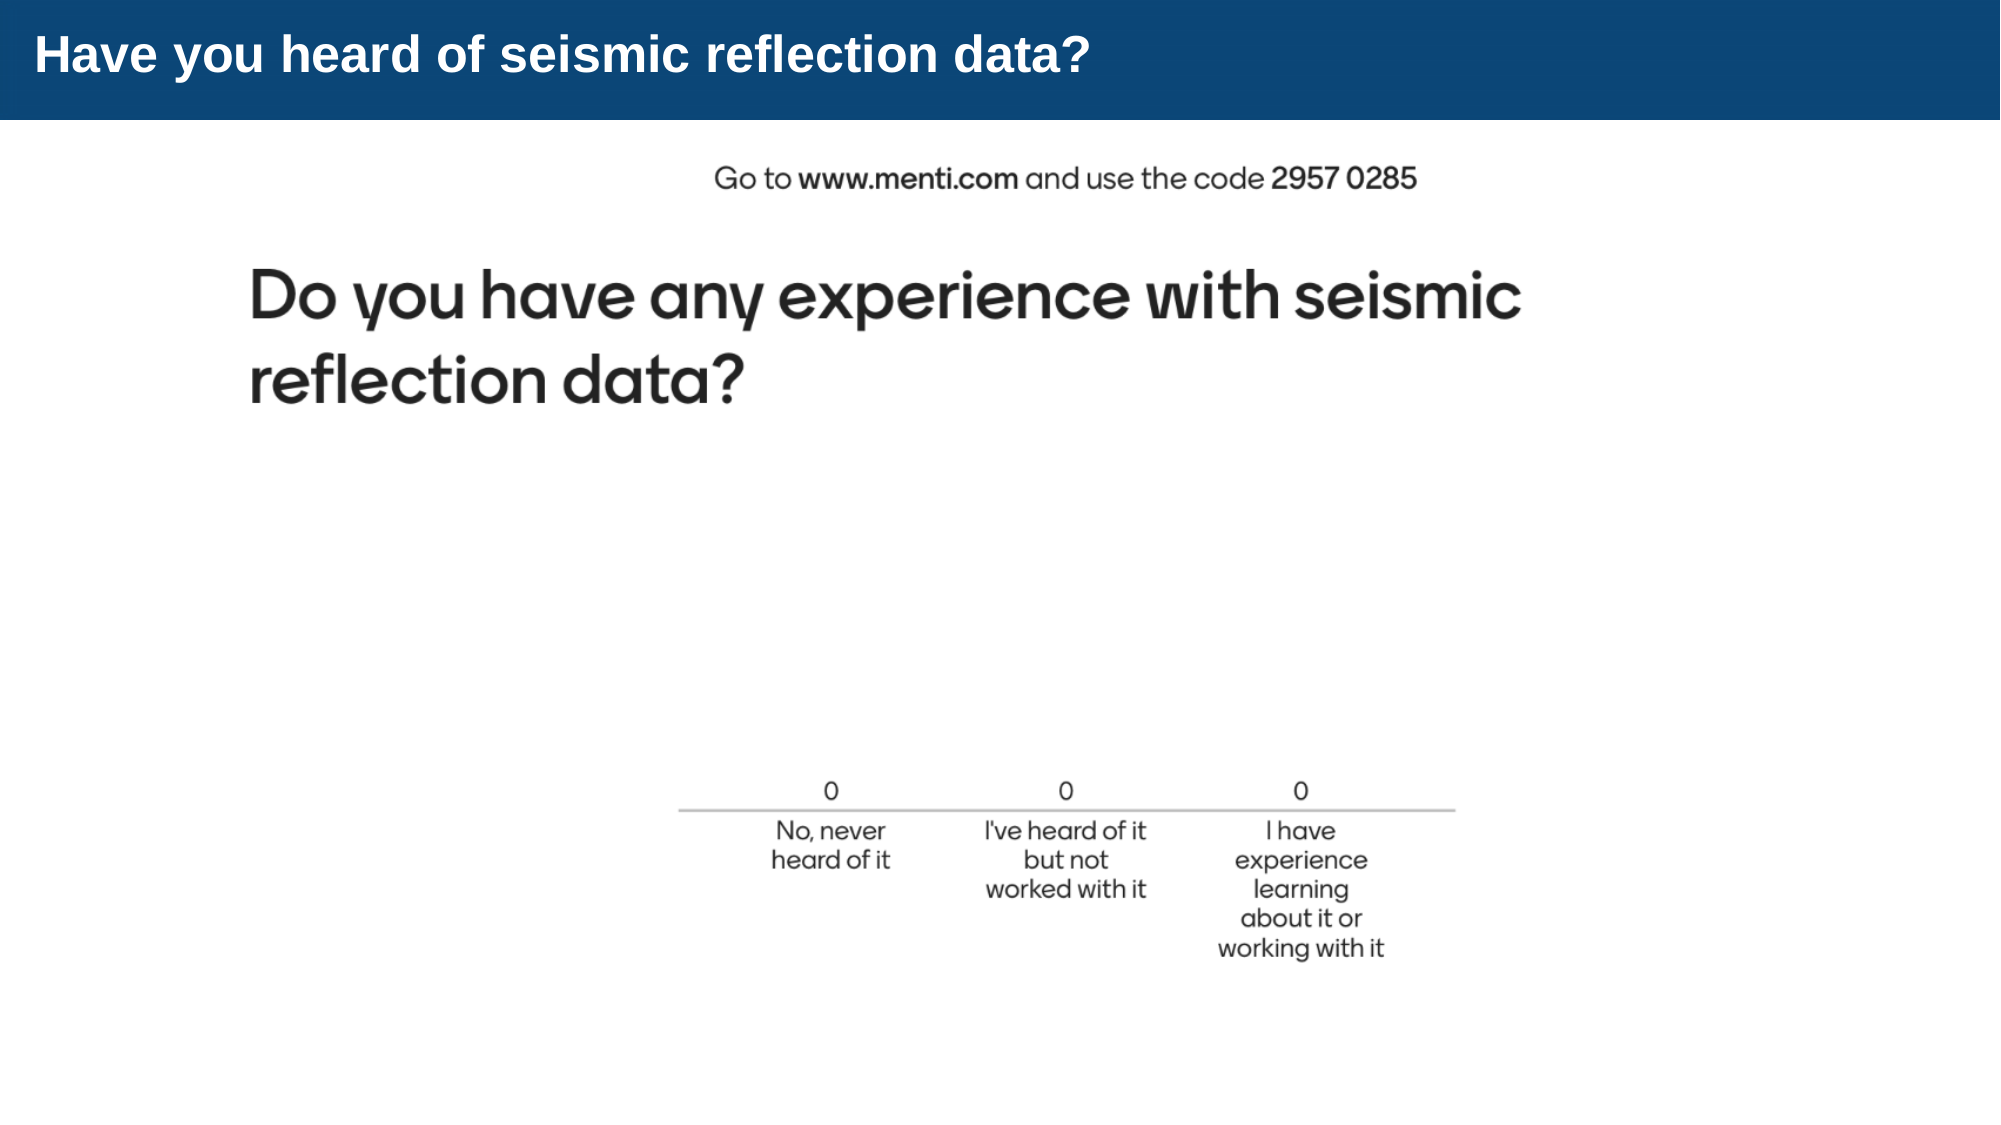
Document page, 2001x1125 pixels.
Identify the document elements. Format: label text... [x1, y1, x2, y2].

title Have you heard of seismic reflection data? [19, 19, 1489, 93]
picture [237, 162, 1707, 1019]
picture [0, 0, 2000, 120]
